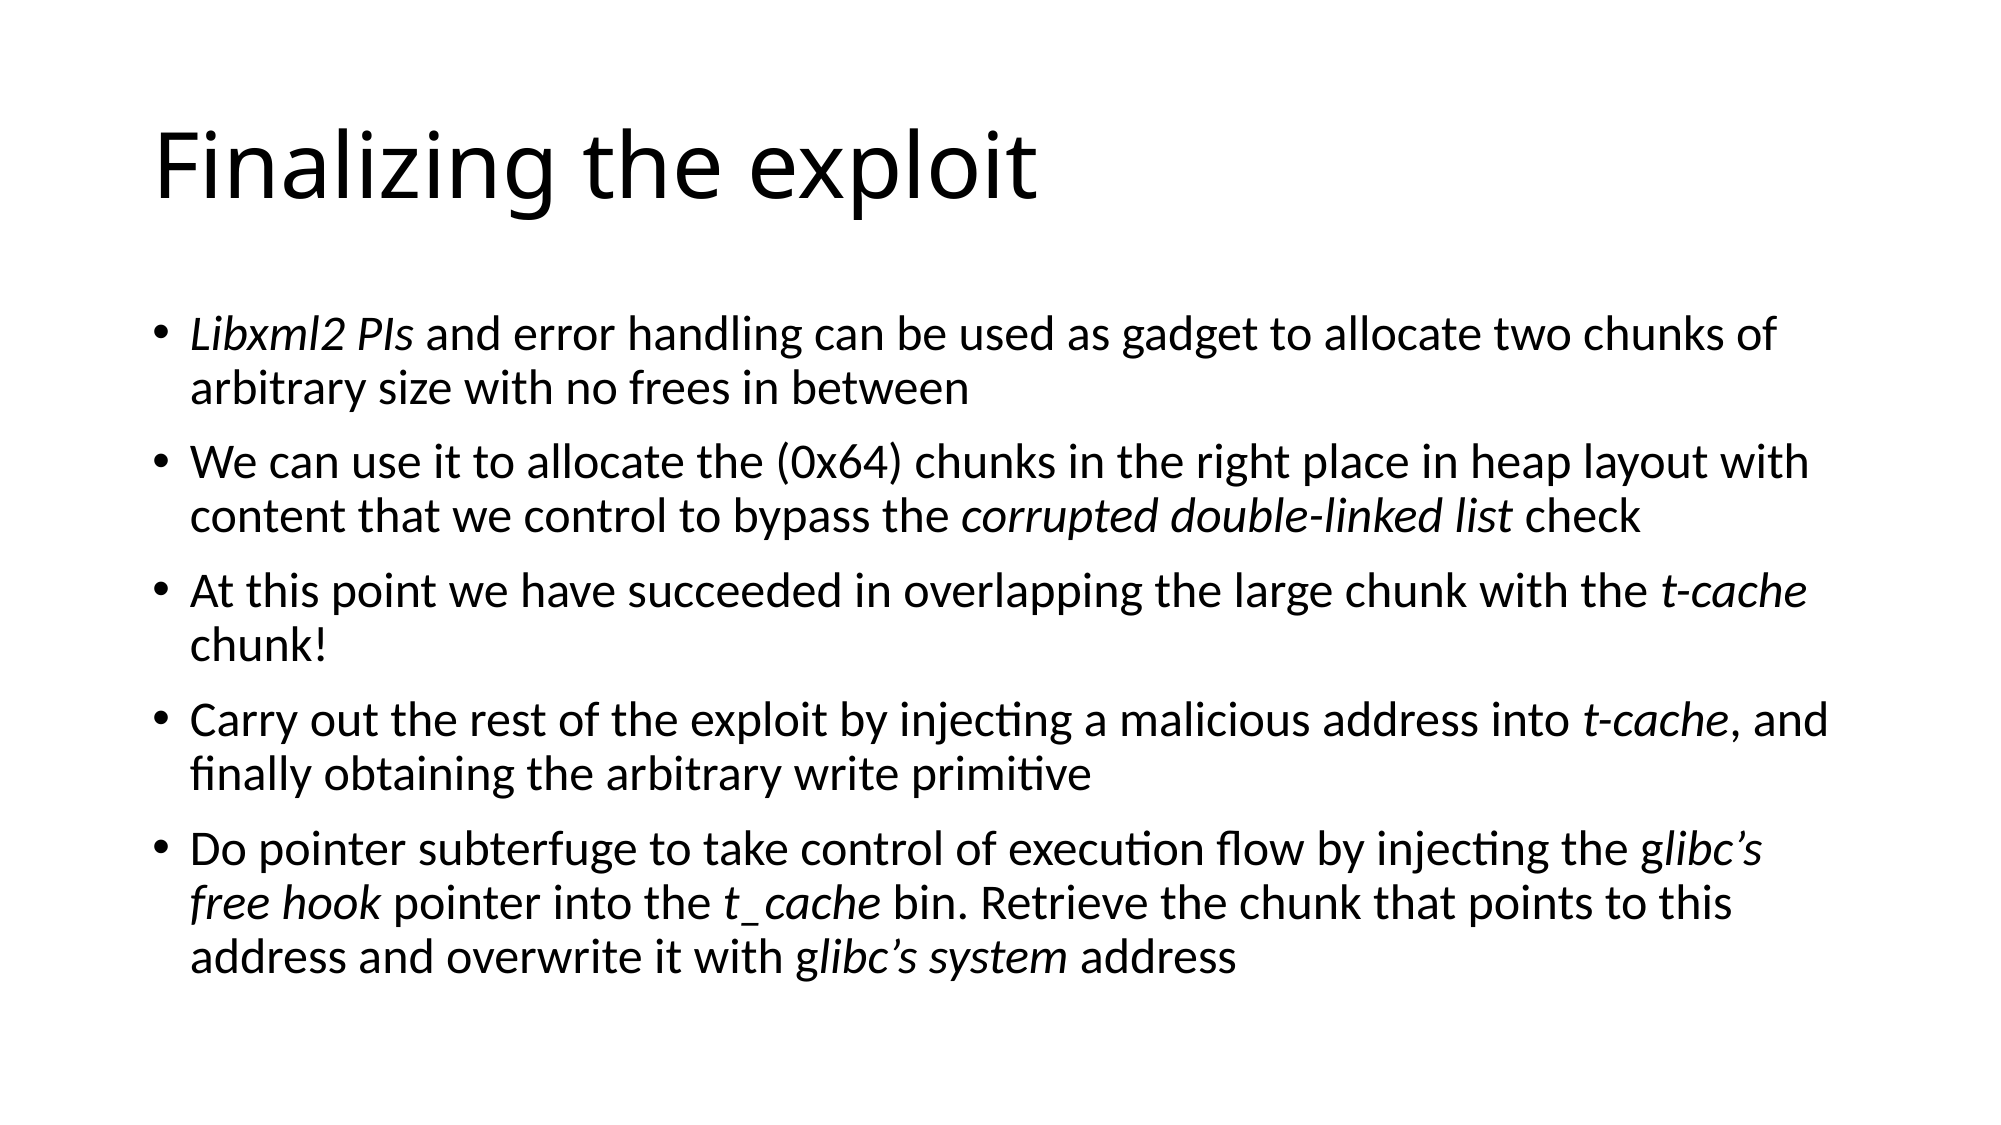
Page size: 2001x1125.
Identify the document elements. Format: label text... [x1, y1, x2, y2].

title Finalizing the exploit [137, 59, 1863, 278]
list Libxml2 PIs and error handling can be used as gadget to allocate two chunks of arbitrary size with no frees in between We can use it to allocate the (0x64) chunks in the right place in heap layout with content that we control to bypass the corrupted double-linked list check At this point we have succeeded in overlapping the large chunk with the t-cache chunk! Carry out the rest of the exploit by injecting a malicious address into t-cache, and finally obtaining the arbitrary write primitive Do pointer subterfuge to take control of execution flow by injecting the glibc’s free hook pointer into the t_cache bin. Retrieve the chunk that points to this address and overwrite it with glibc’s system address [137, 299, 1863, 1014]
